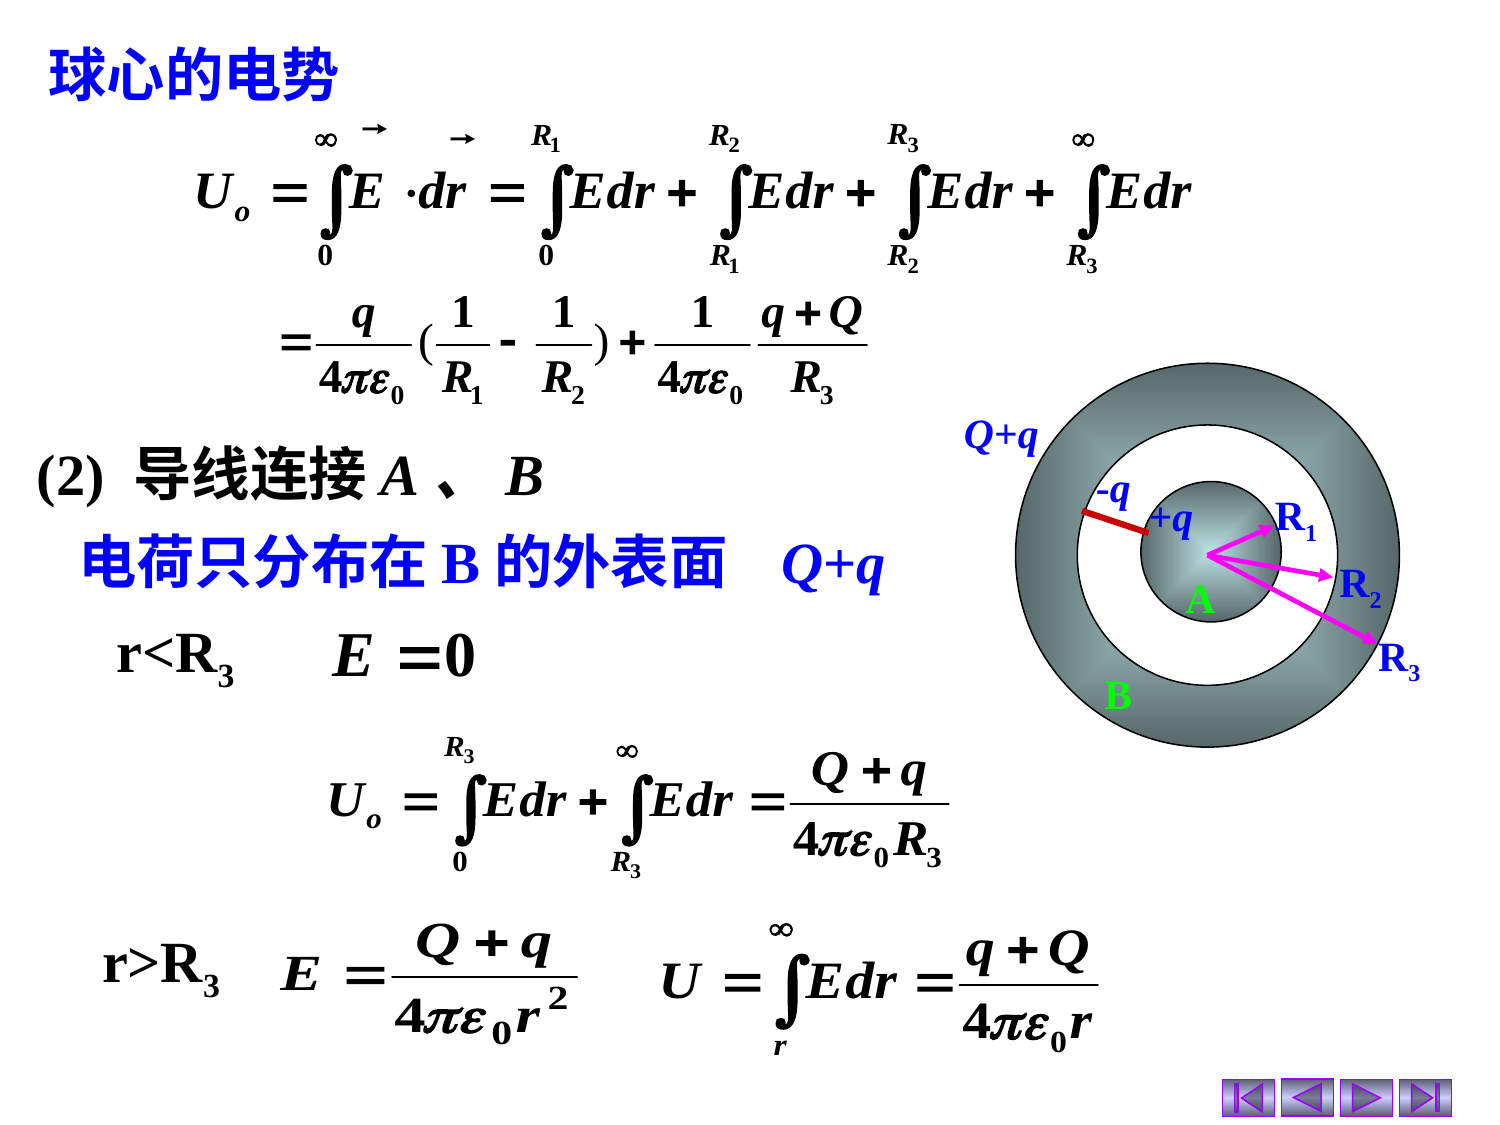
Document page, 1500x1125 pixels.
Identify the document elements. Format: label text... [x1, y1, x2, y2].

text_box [321, 724, 958, 888]
text_box r>R3 [87, 916, 236, 1012]
text_box (2) 导线连接A、B [22, 429, 559, 515]
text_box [949, 363, 1437, 748]
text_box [653, 902, 1108, 1069]
text_box 球心的电势 [33, 31, 376, 116]
text_box 电荷只分布在B的外表面 Q+q [63, 518, 927, 603]
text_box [321, 621, 485, 690]
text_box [270, 909, 588, 1055]
text_box r<R3 [101, 606, 250, 702]
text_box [188, 112, 1201, 283]
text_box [270, 282, 876, 415]
